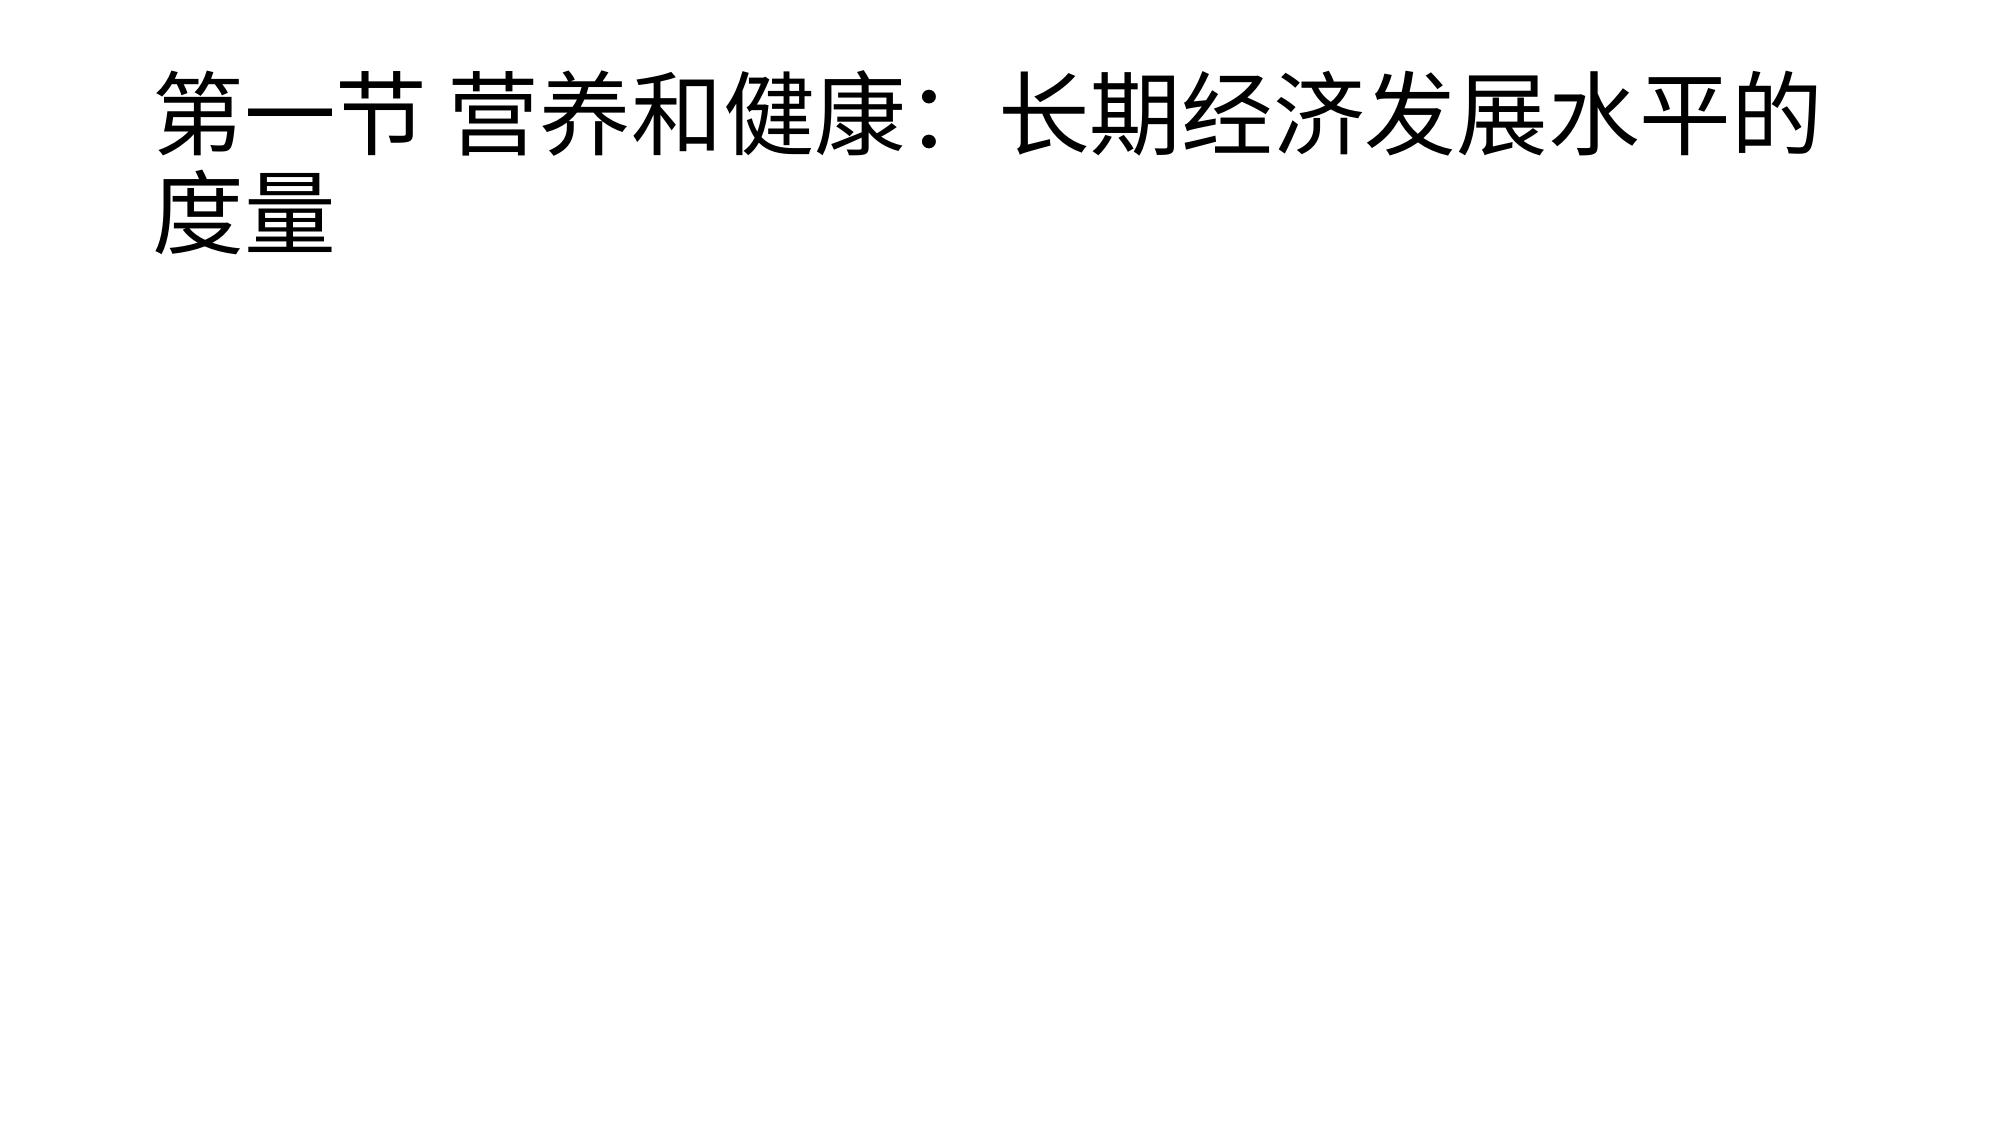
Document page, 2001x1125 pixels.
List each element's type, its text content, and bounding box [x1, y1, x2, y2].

title 第一节 营养和健康：长期经济发展水平的度量 [137, 59, 1863, 278]
